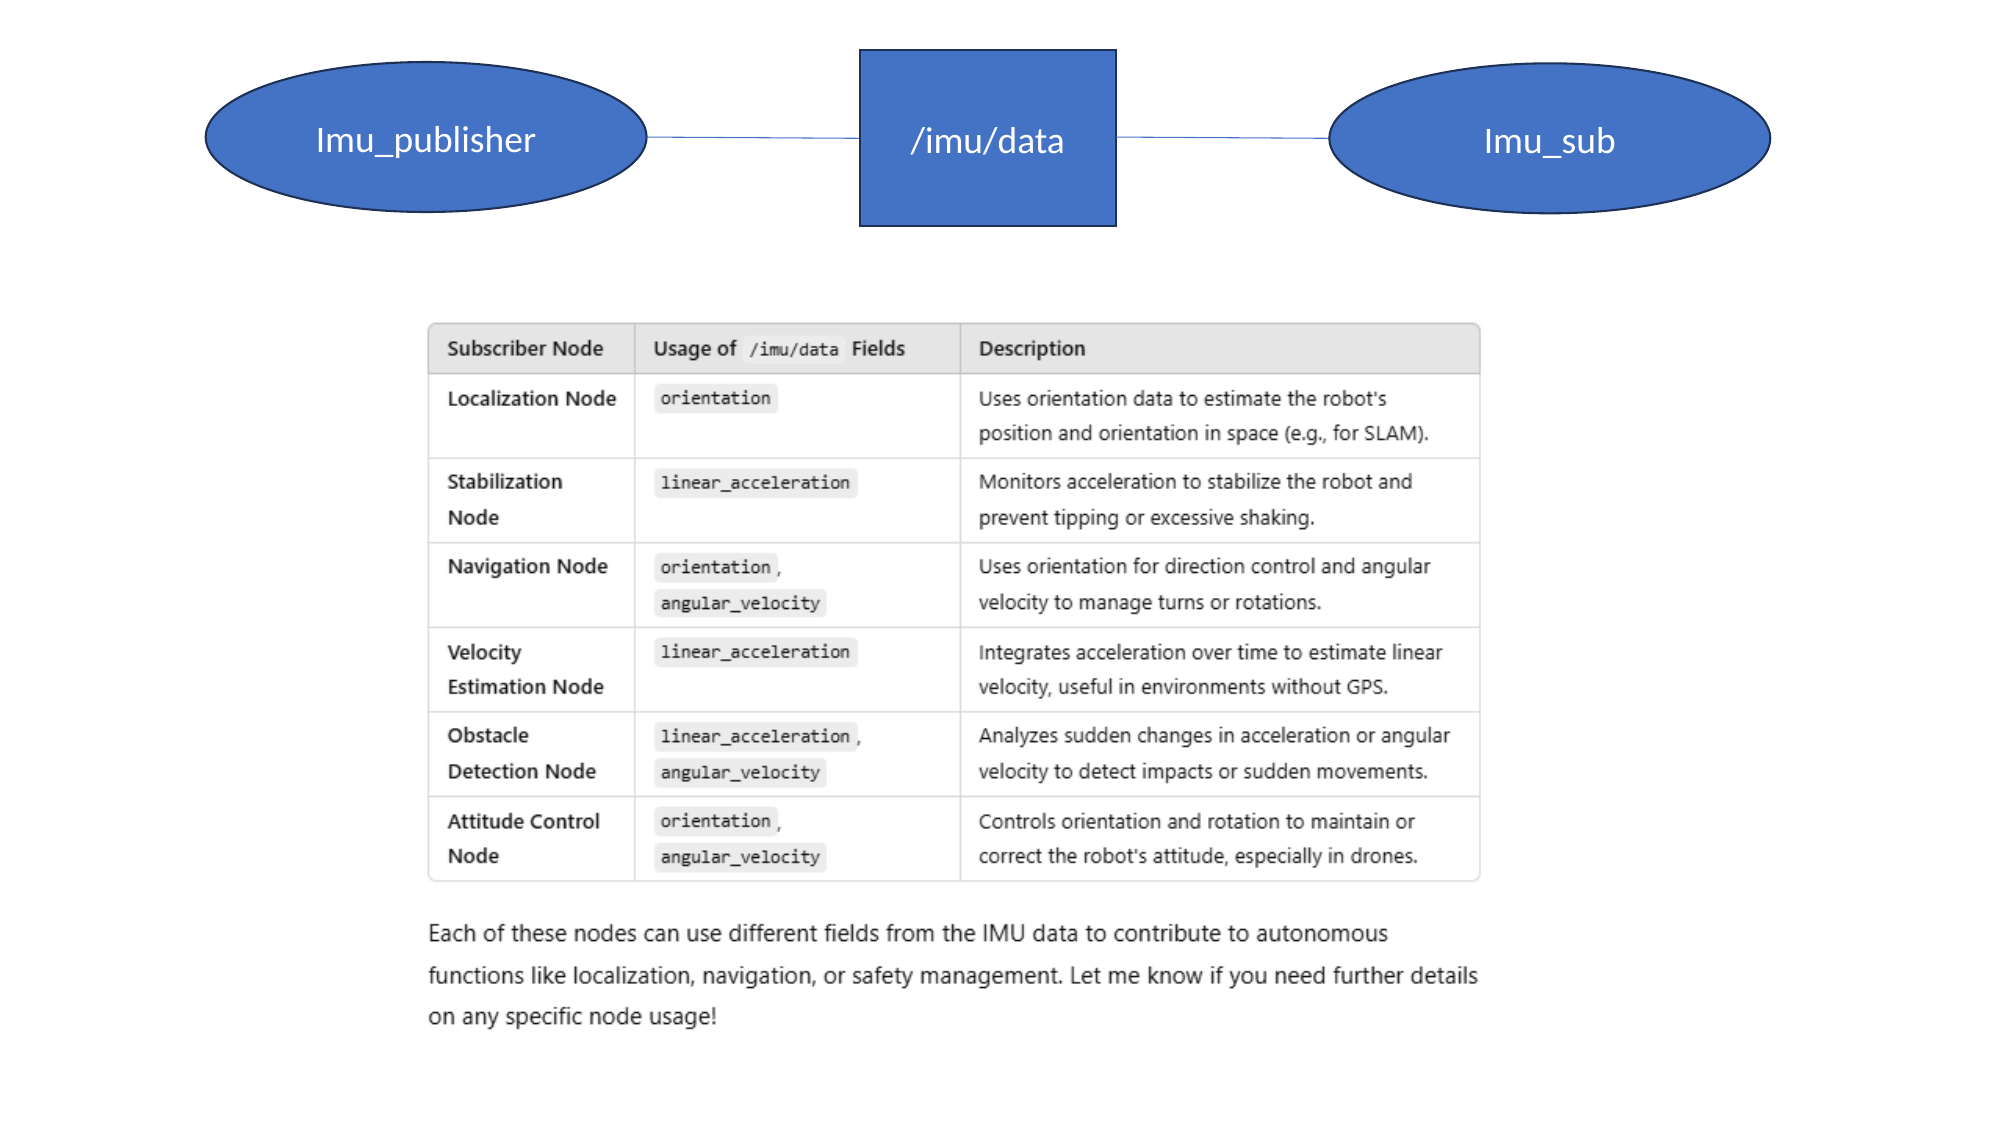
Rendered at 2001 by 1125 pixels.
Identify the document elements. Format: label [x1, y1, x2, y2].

text_box [205, 50, 1771, 227]
picture [409, 312, 1528, 1034]
